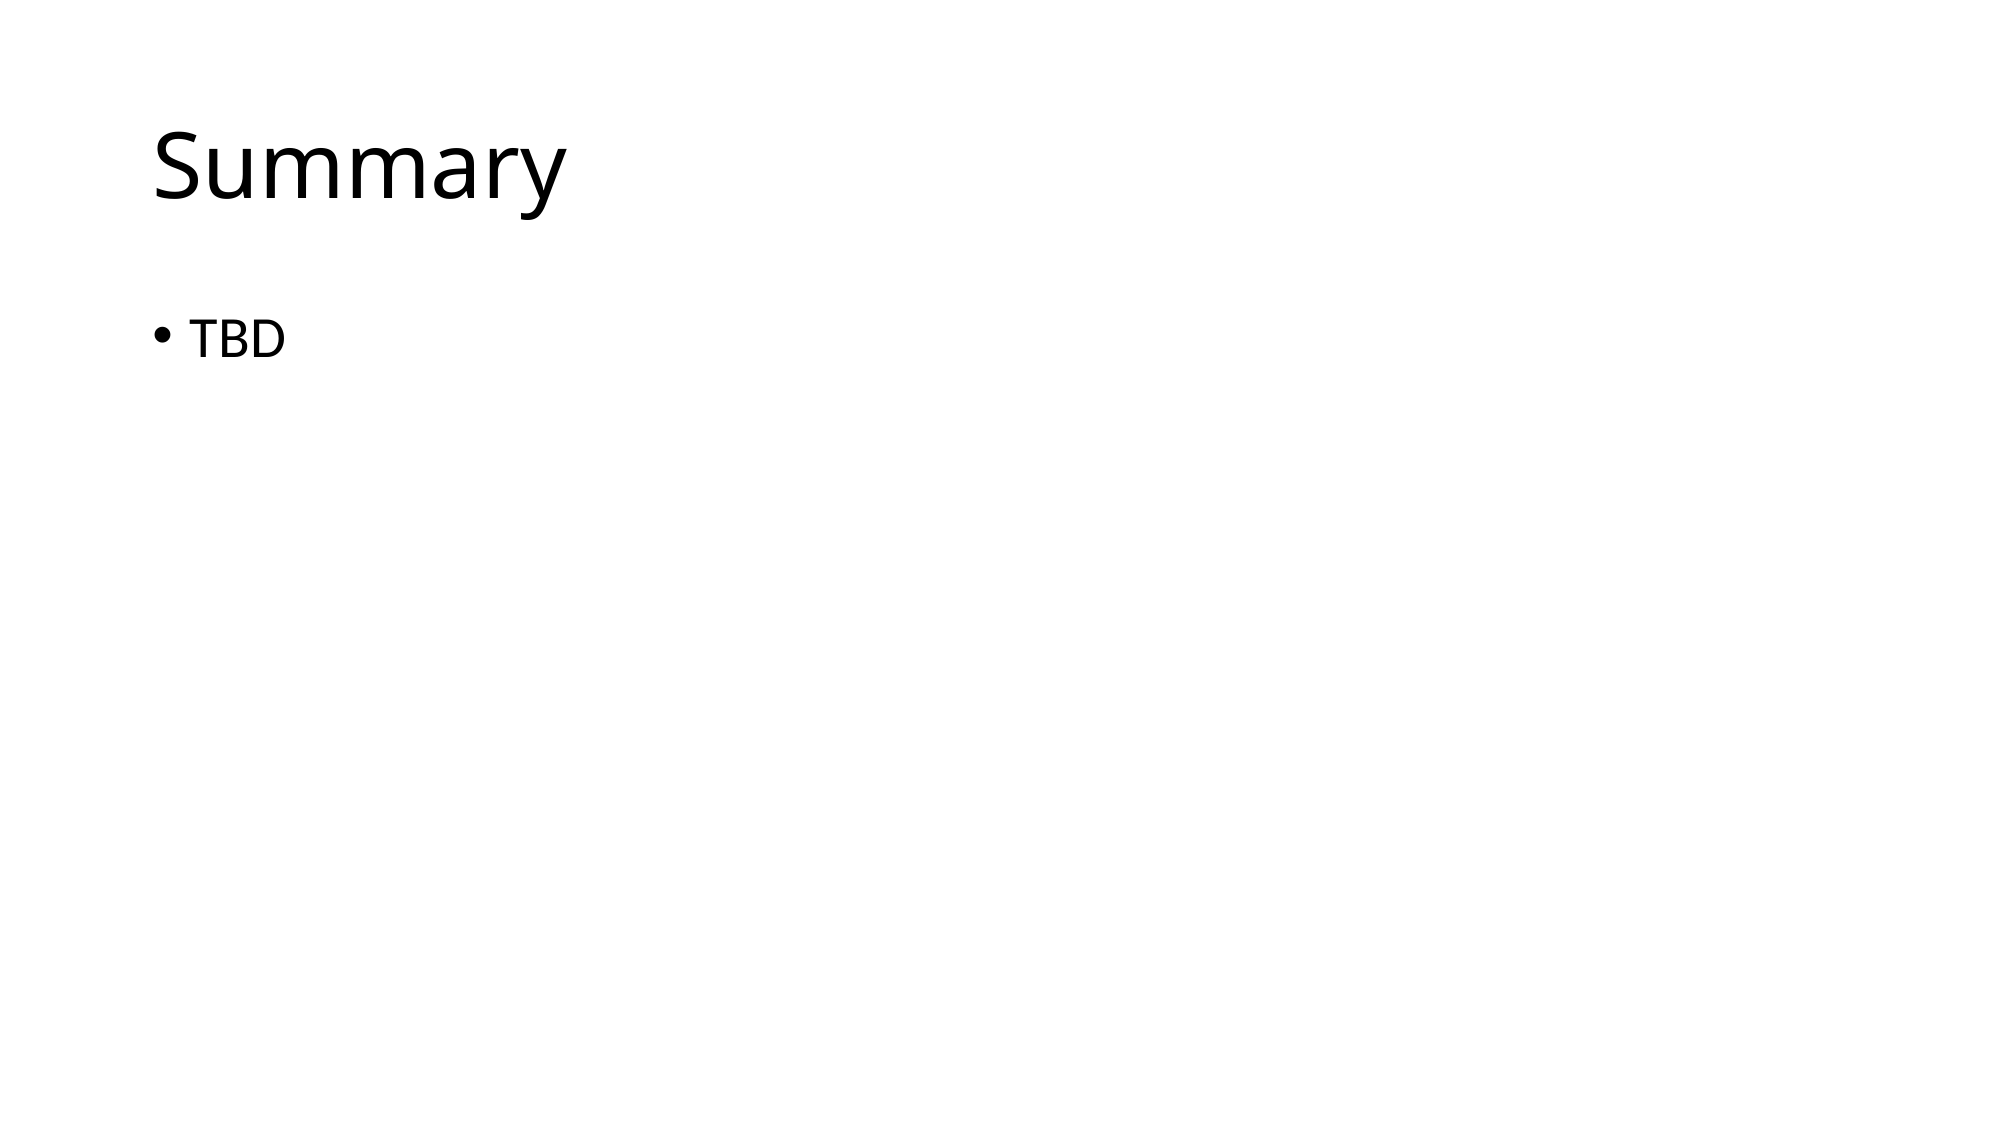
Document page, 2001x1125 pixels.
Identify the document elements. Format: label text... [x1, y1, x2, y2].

title Summary [137, 59, 1863, 278]
list TBD [137, 299, 1863, 1014]
